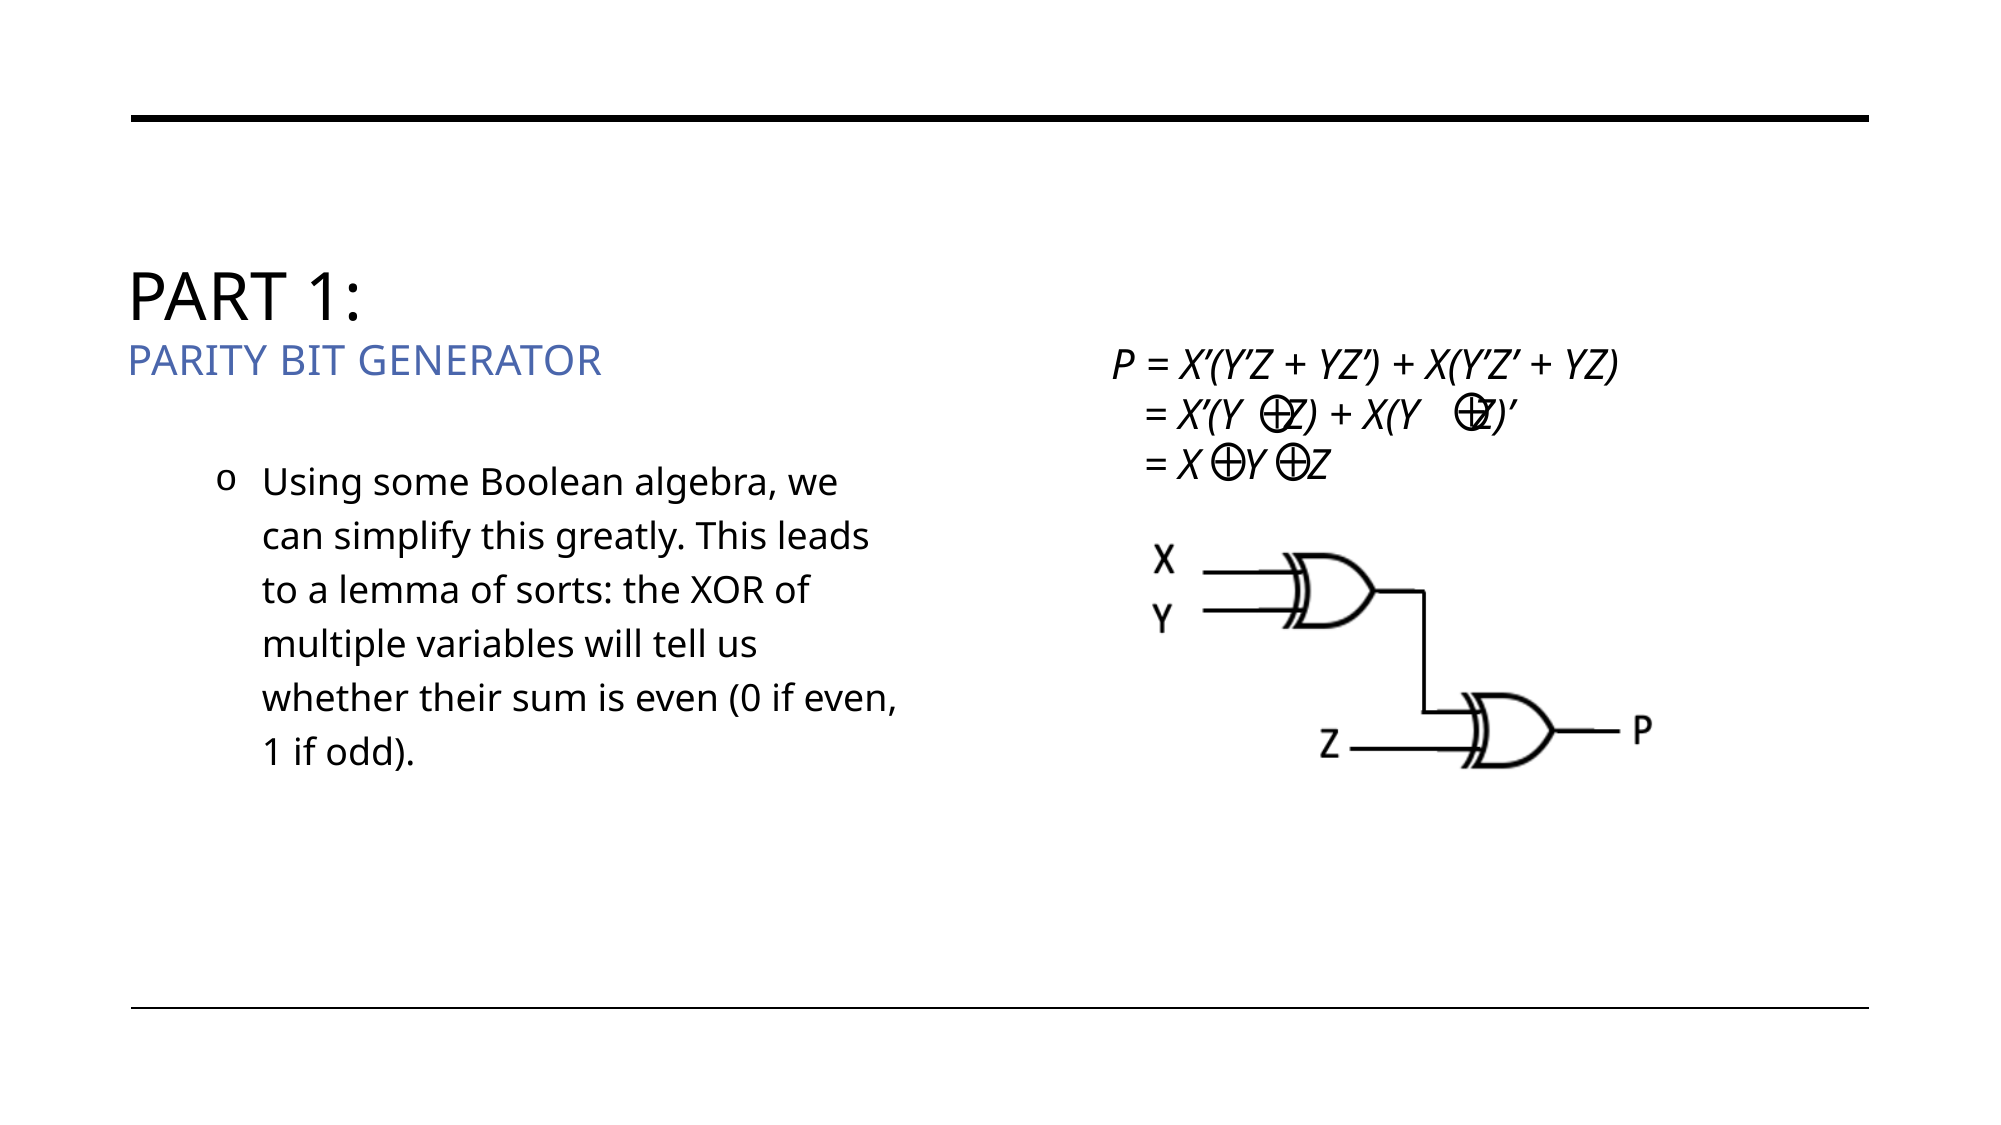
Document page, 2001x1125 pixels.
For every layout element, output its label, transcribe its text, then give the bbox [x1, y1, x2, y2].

title Part 1: PARITY bit generator [112, 195, 918, 392]
text_box P = X’(Y’Z + YZ’) + X(Y’Z’ + YZ) = X’(Y Z) + X(Y Z)’ = X Y Z [1096, 330, 1736, 496]
picture [1101, 522, 1730, 777]
list Using some Boolean algebra, we can simplify this greatly. This leads to a lemma of sorts: the XOR of multiple variables will tell us whether their sum is even (0 if even, 1 if odd). [200, 441, 918, 930]
